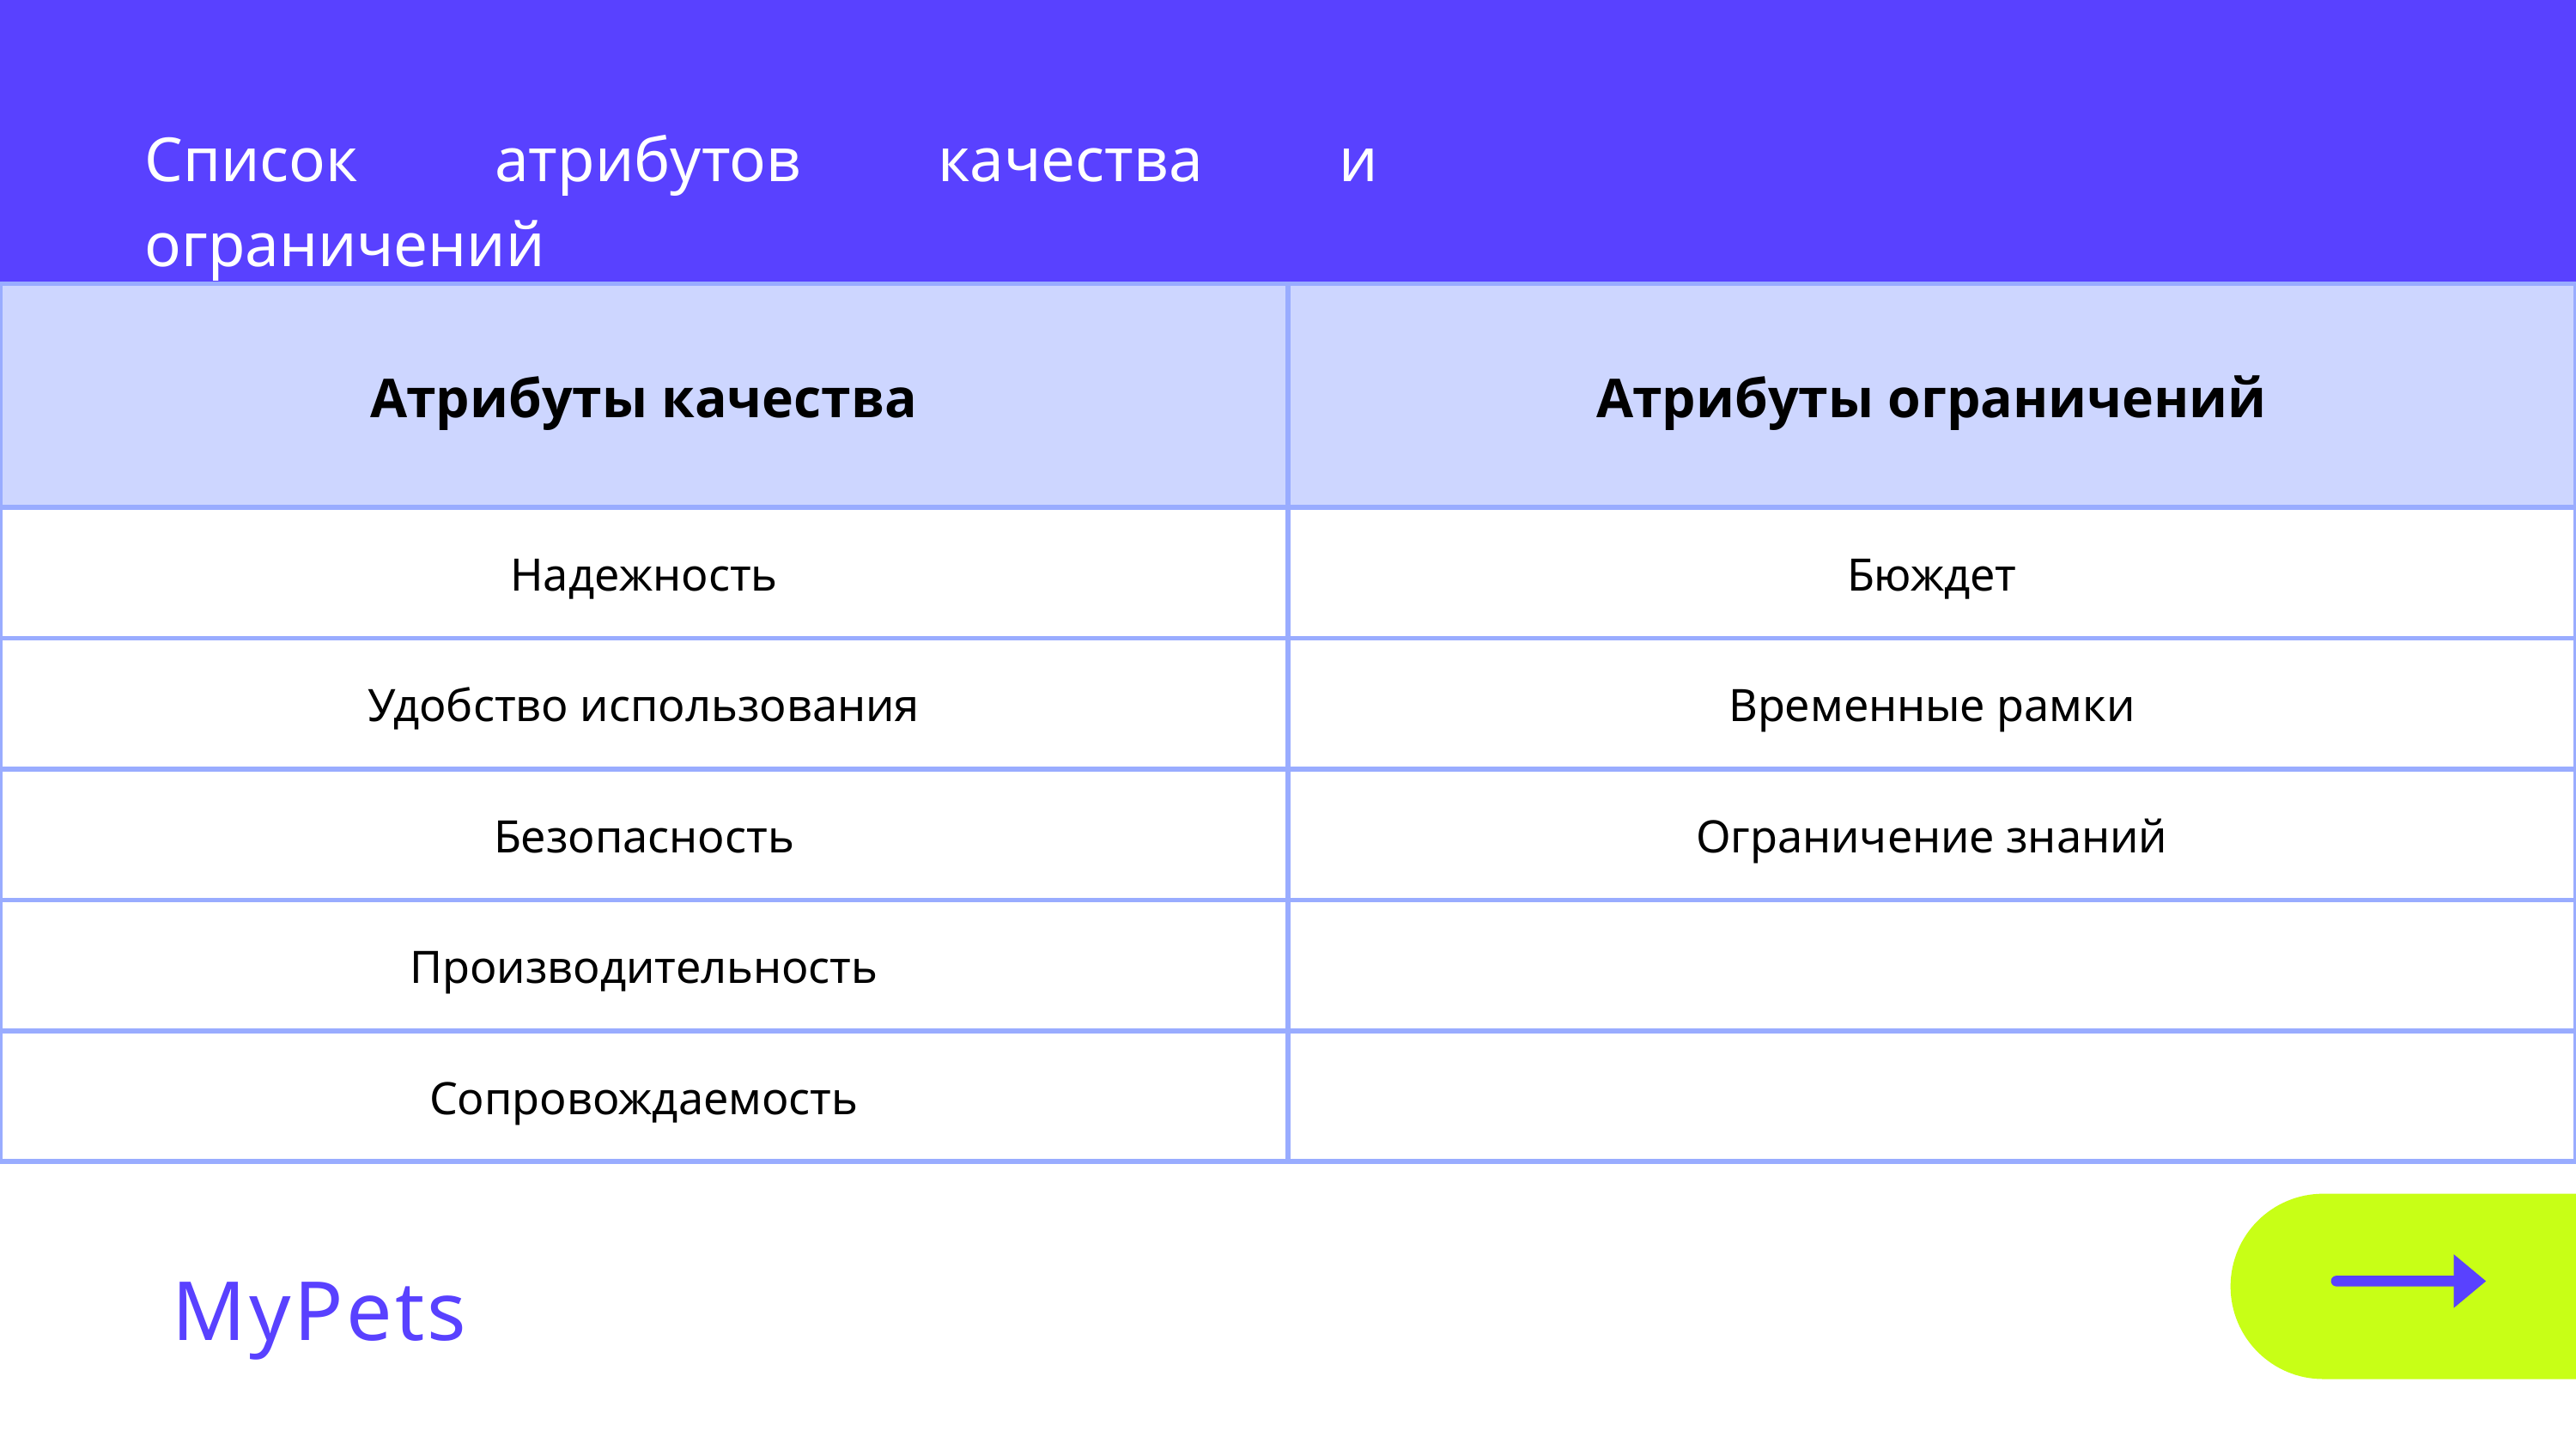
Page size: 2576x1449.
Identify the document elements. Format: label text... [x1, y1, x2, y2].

table_cell Безопасность [3, 772, 1285, 898]
text_box Список атрибутов качества и ограничений [144, 108, 1380, 279]
table_header Атрибуты ограничений [1291, 286, 2573, 505]
table_cell [1291, 1034, 2573, 1159]
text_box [2230, 1193, 2576, 1379]
text_box [0, 0, 2576, 282]
table_cell Ограничение знаний [1291, 772, 2573, 898]
table_cell Надежность [3, 510, 1285, 636]
table_header Атрибуты качества [3, 286, 1285, 505]
table_cell Бюждет [1291, 510, 2573, 636]
text_box MyPets [110, 1242, 529, 1357]
table_cell Временные рамки [1291, 640, 2573, 767]
table_cell [1291, 902, 2573, 1028]
table_cell Производительность [3, 902, 1285, 1028]
table_cell Удобство использования [3, 640, 1285, 767]
table_cell Сопровождаемость [3, 1034, 1285, 1159]
